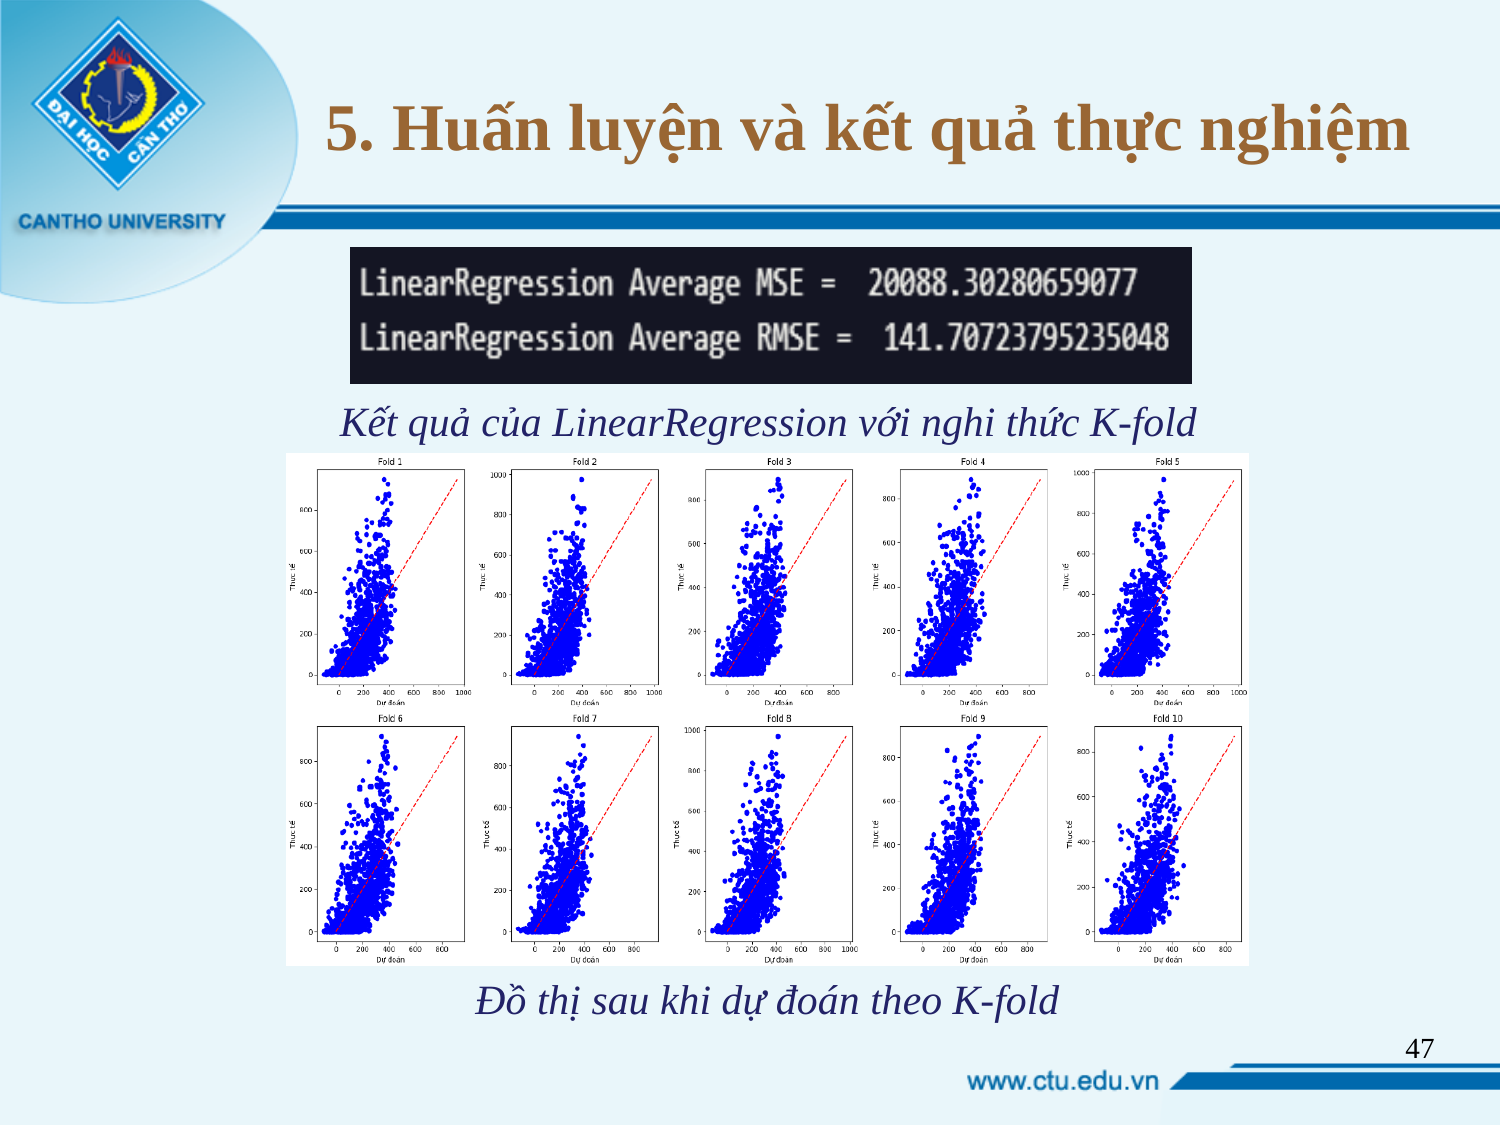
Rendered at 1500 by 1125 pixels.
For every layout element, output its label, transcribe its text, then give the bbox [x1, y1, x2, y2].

title 5. Huấn luyện và kết quả thực nghiệm [287, 46, 1450, 202]
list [349, 247, 1192, 385]
text_box Đồ thị sau khi dự đoán theo K-fold [392, 966, 1143, 1031]
text_box Kết quả của LinearRegression với nghi thức K-fold [324, 387, 1250, 453]
slide_number 46 [1100, 1021, 1450, 1113]
picture [0, 0, 1500, 1125]
